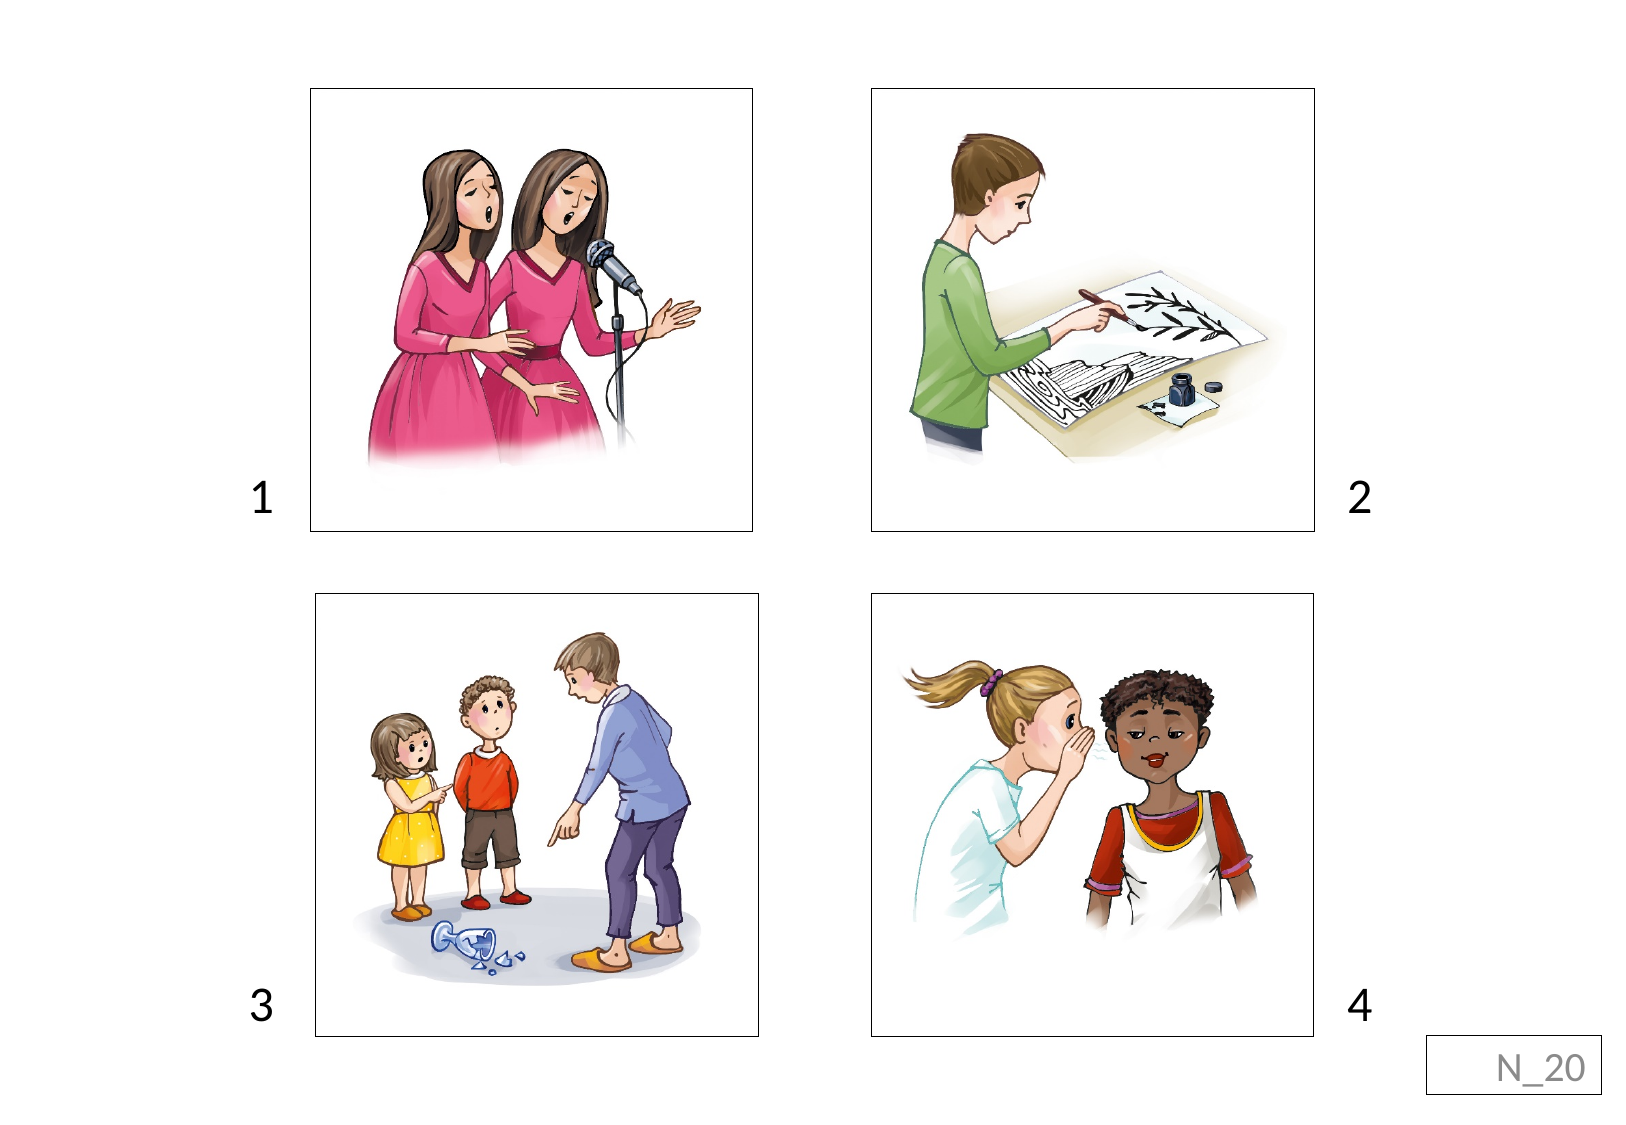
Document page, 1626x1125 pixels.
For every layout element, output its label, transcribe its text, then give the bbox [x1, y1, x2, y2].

slide_number N_19 [1426, 1035, 1602, 1095]
picture [315, 593, 759, 1037]
picture [870, 593, 1315, 1037]
picture [870, 88, 1315, 532]
picture [309, 88, 754, 532]
